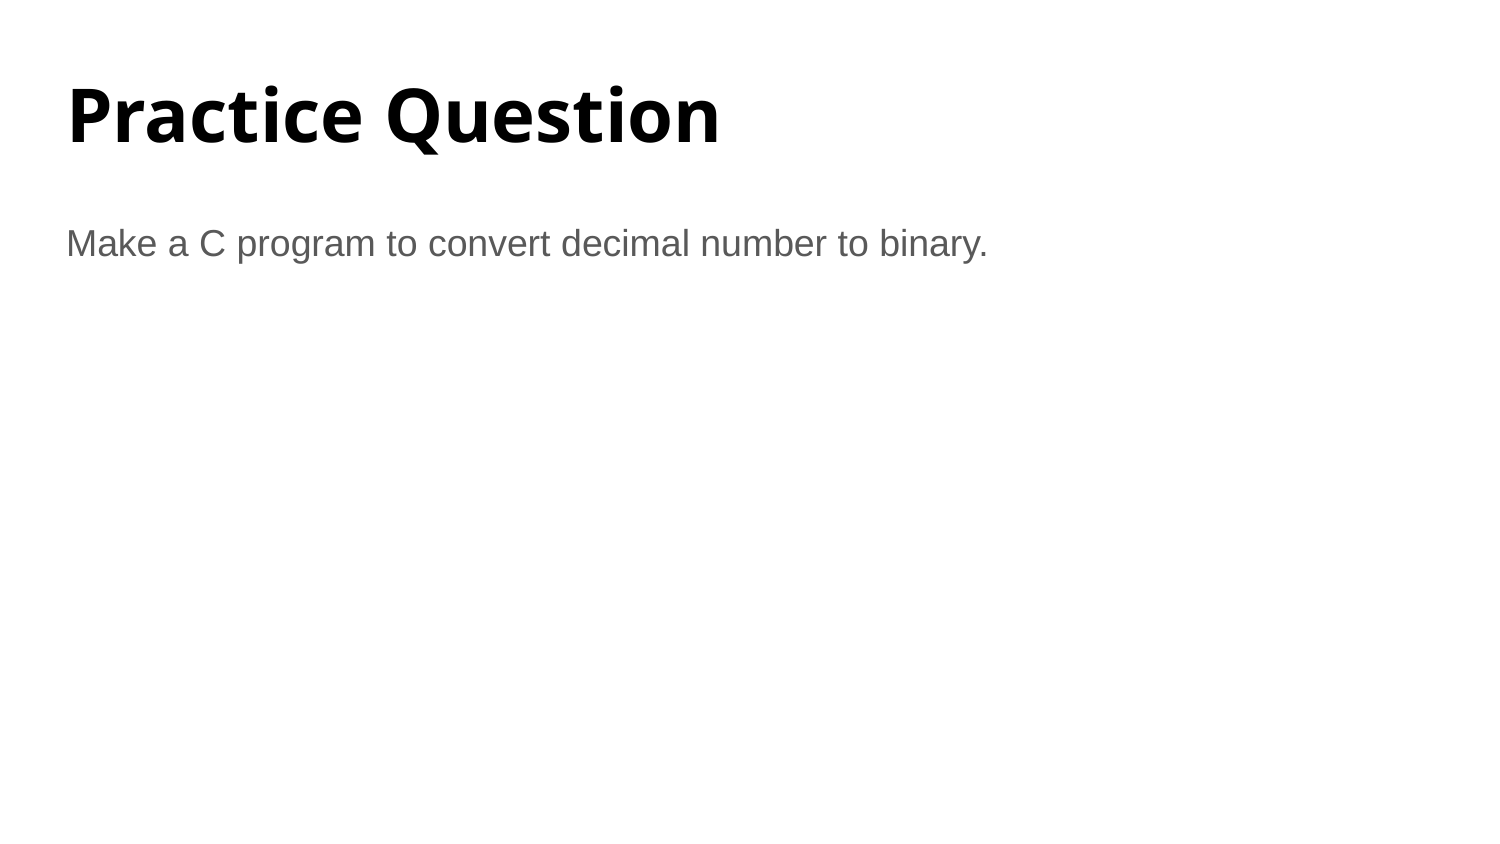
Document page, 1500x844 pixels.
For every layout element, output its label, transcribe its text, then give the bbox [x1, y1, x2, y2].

title Practice Question [51, 48, 1449, 180]
list Make a C program to convert decimal number to binary. [51, 201, 1449, 750]
